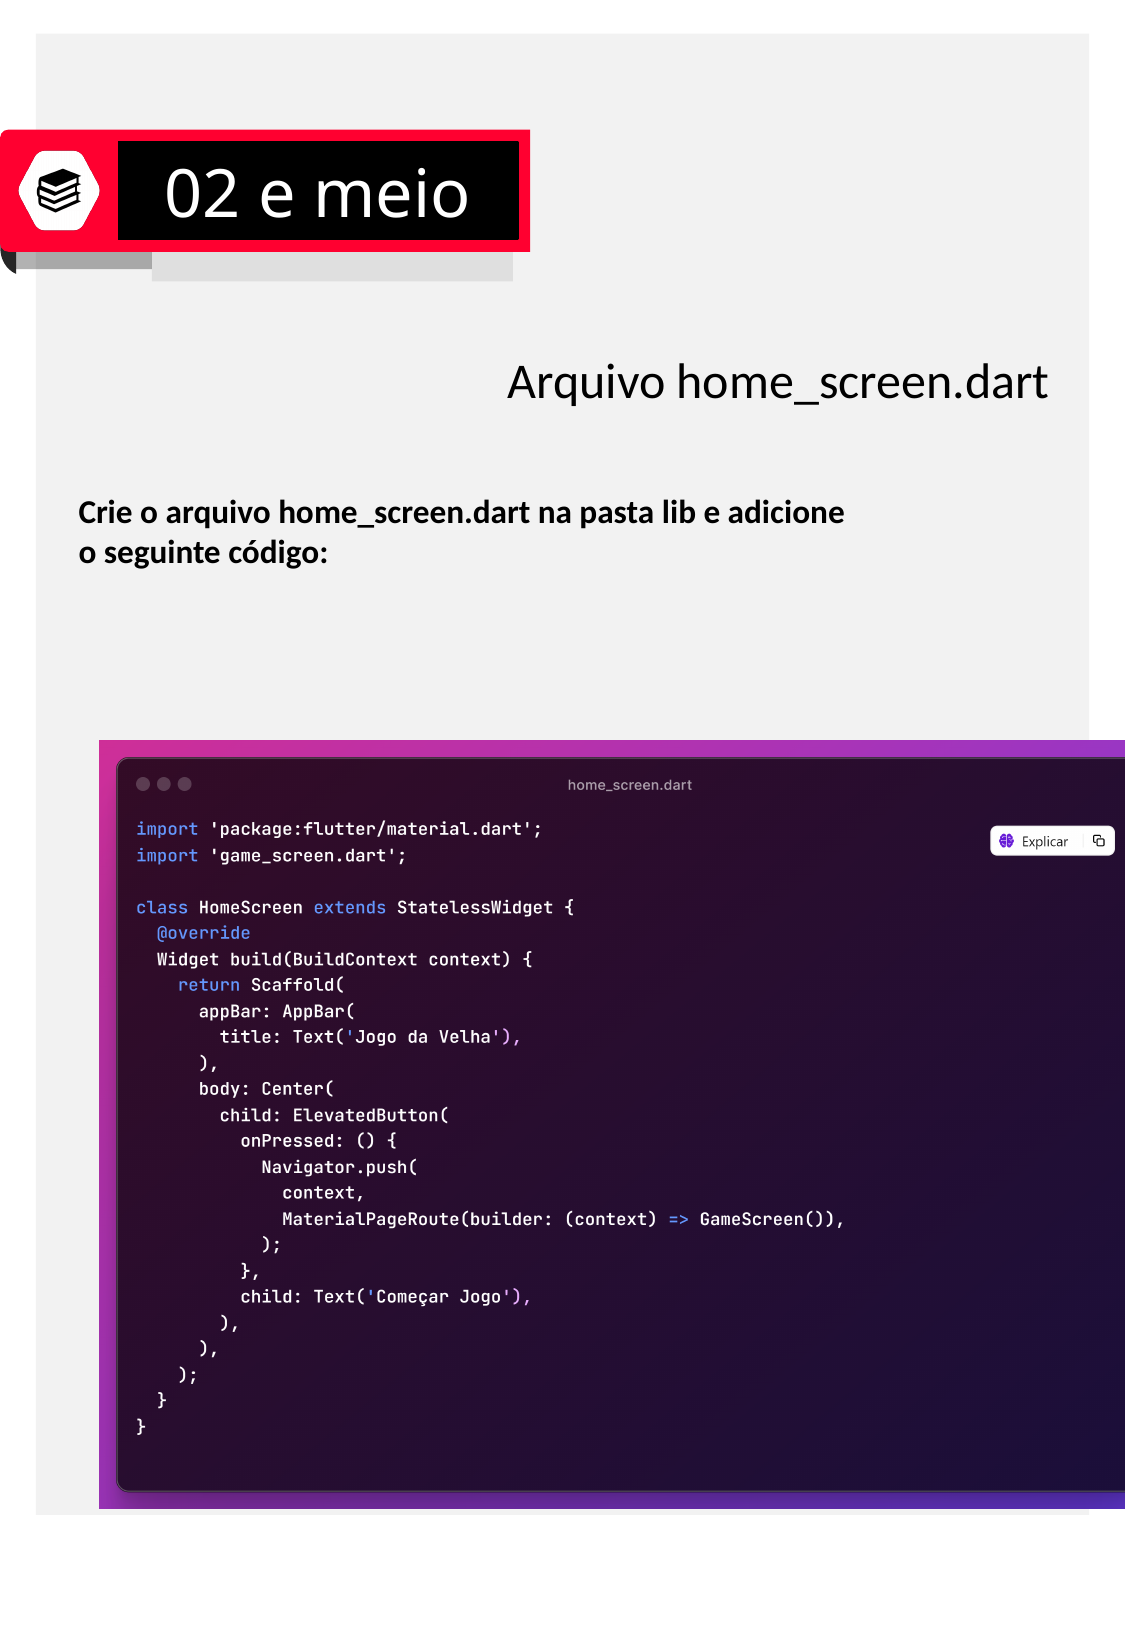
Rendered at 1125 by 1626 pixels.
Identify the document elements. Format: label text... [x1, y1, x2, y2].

text_box Crie o arquivo home_screen.dart na pasta lib e adicione o seguinte código: [63, 483, 869, 578]
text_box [0, 129, 530, 282]
text_box Arquivo home_screen.dart [492, 341, 1066, 417]
picture [99, 740, 1125, 1509]
